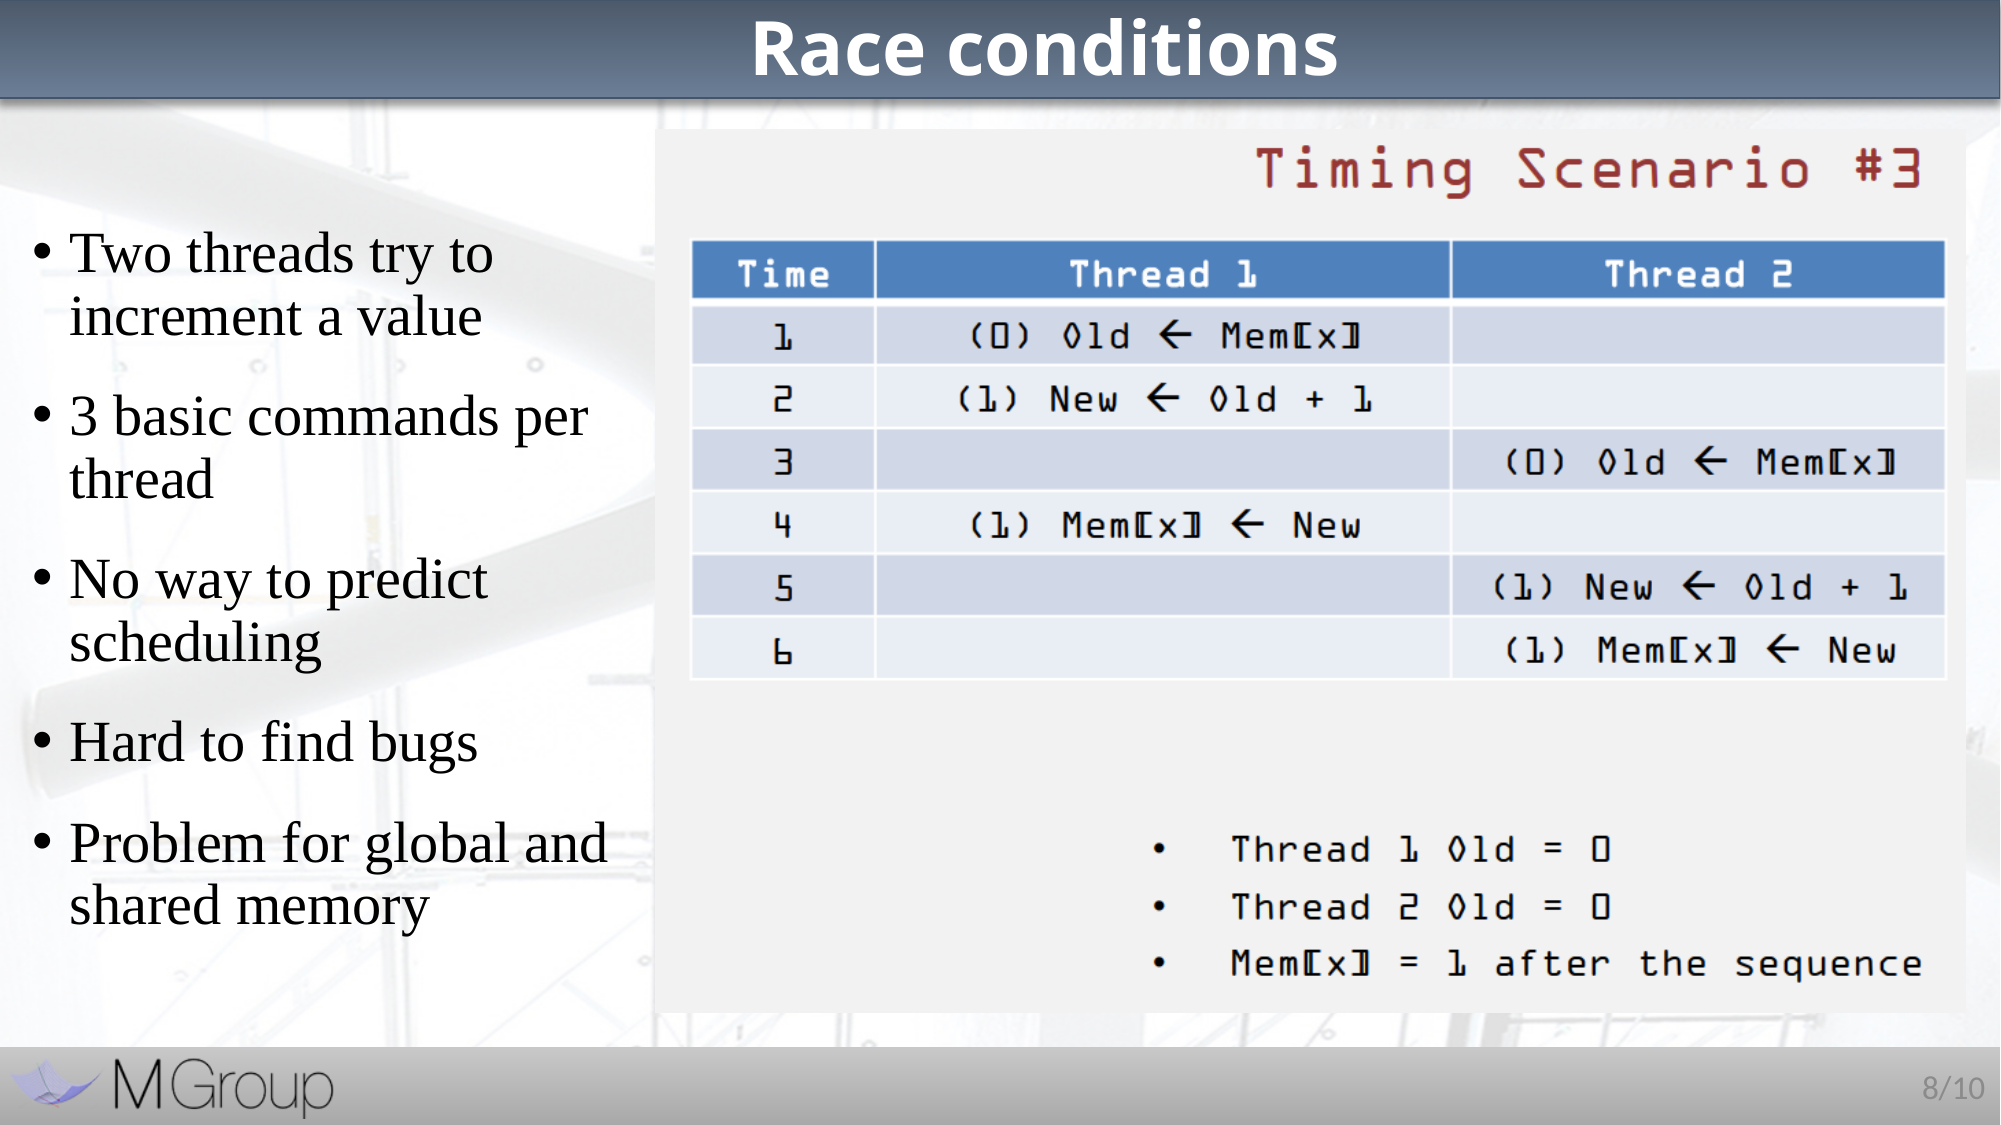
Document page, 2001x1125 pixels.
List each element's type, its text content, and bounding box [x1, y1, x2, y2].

text_box Two threads try to increment a value 3 basic commands per thread No way to predict scheduling Hard to find bugs Problem for global and shared memory [17, 214, 640, 1013]
text_box Race conditions [397, 1, 1692, 102]
slide_number 8/10 [1550, 1056, 2000, 1116]
picture [655, 129, 1966, 1013]
text_box [231, 129, 1776, 1038]
picture [5, 1055, 335, 1122]
